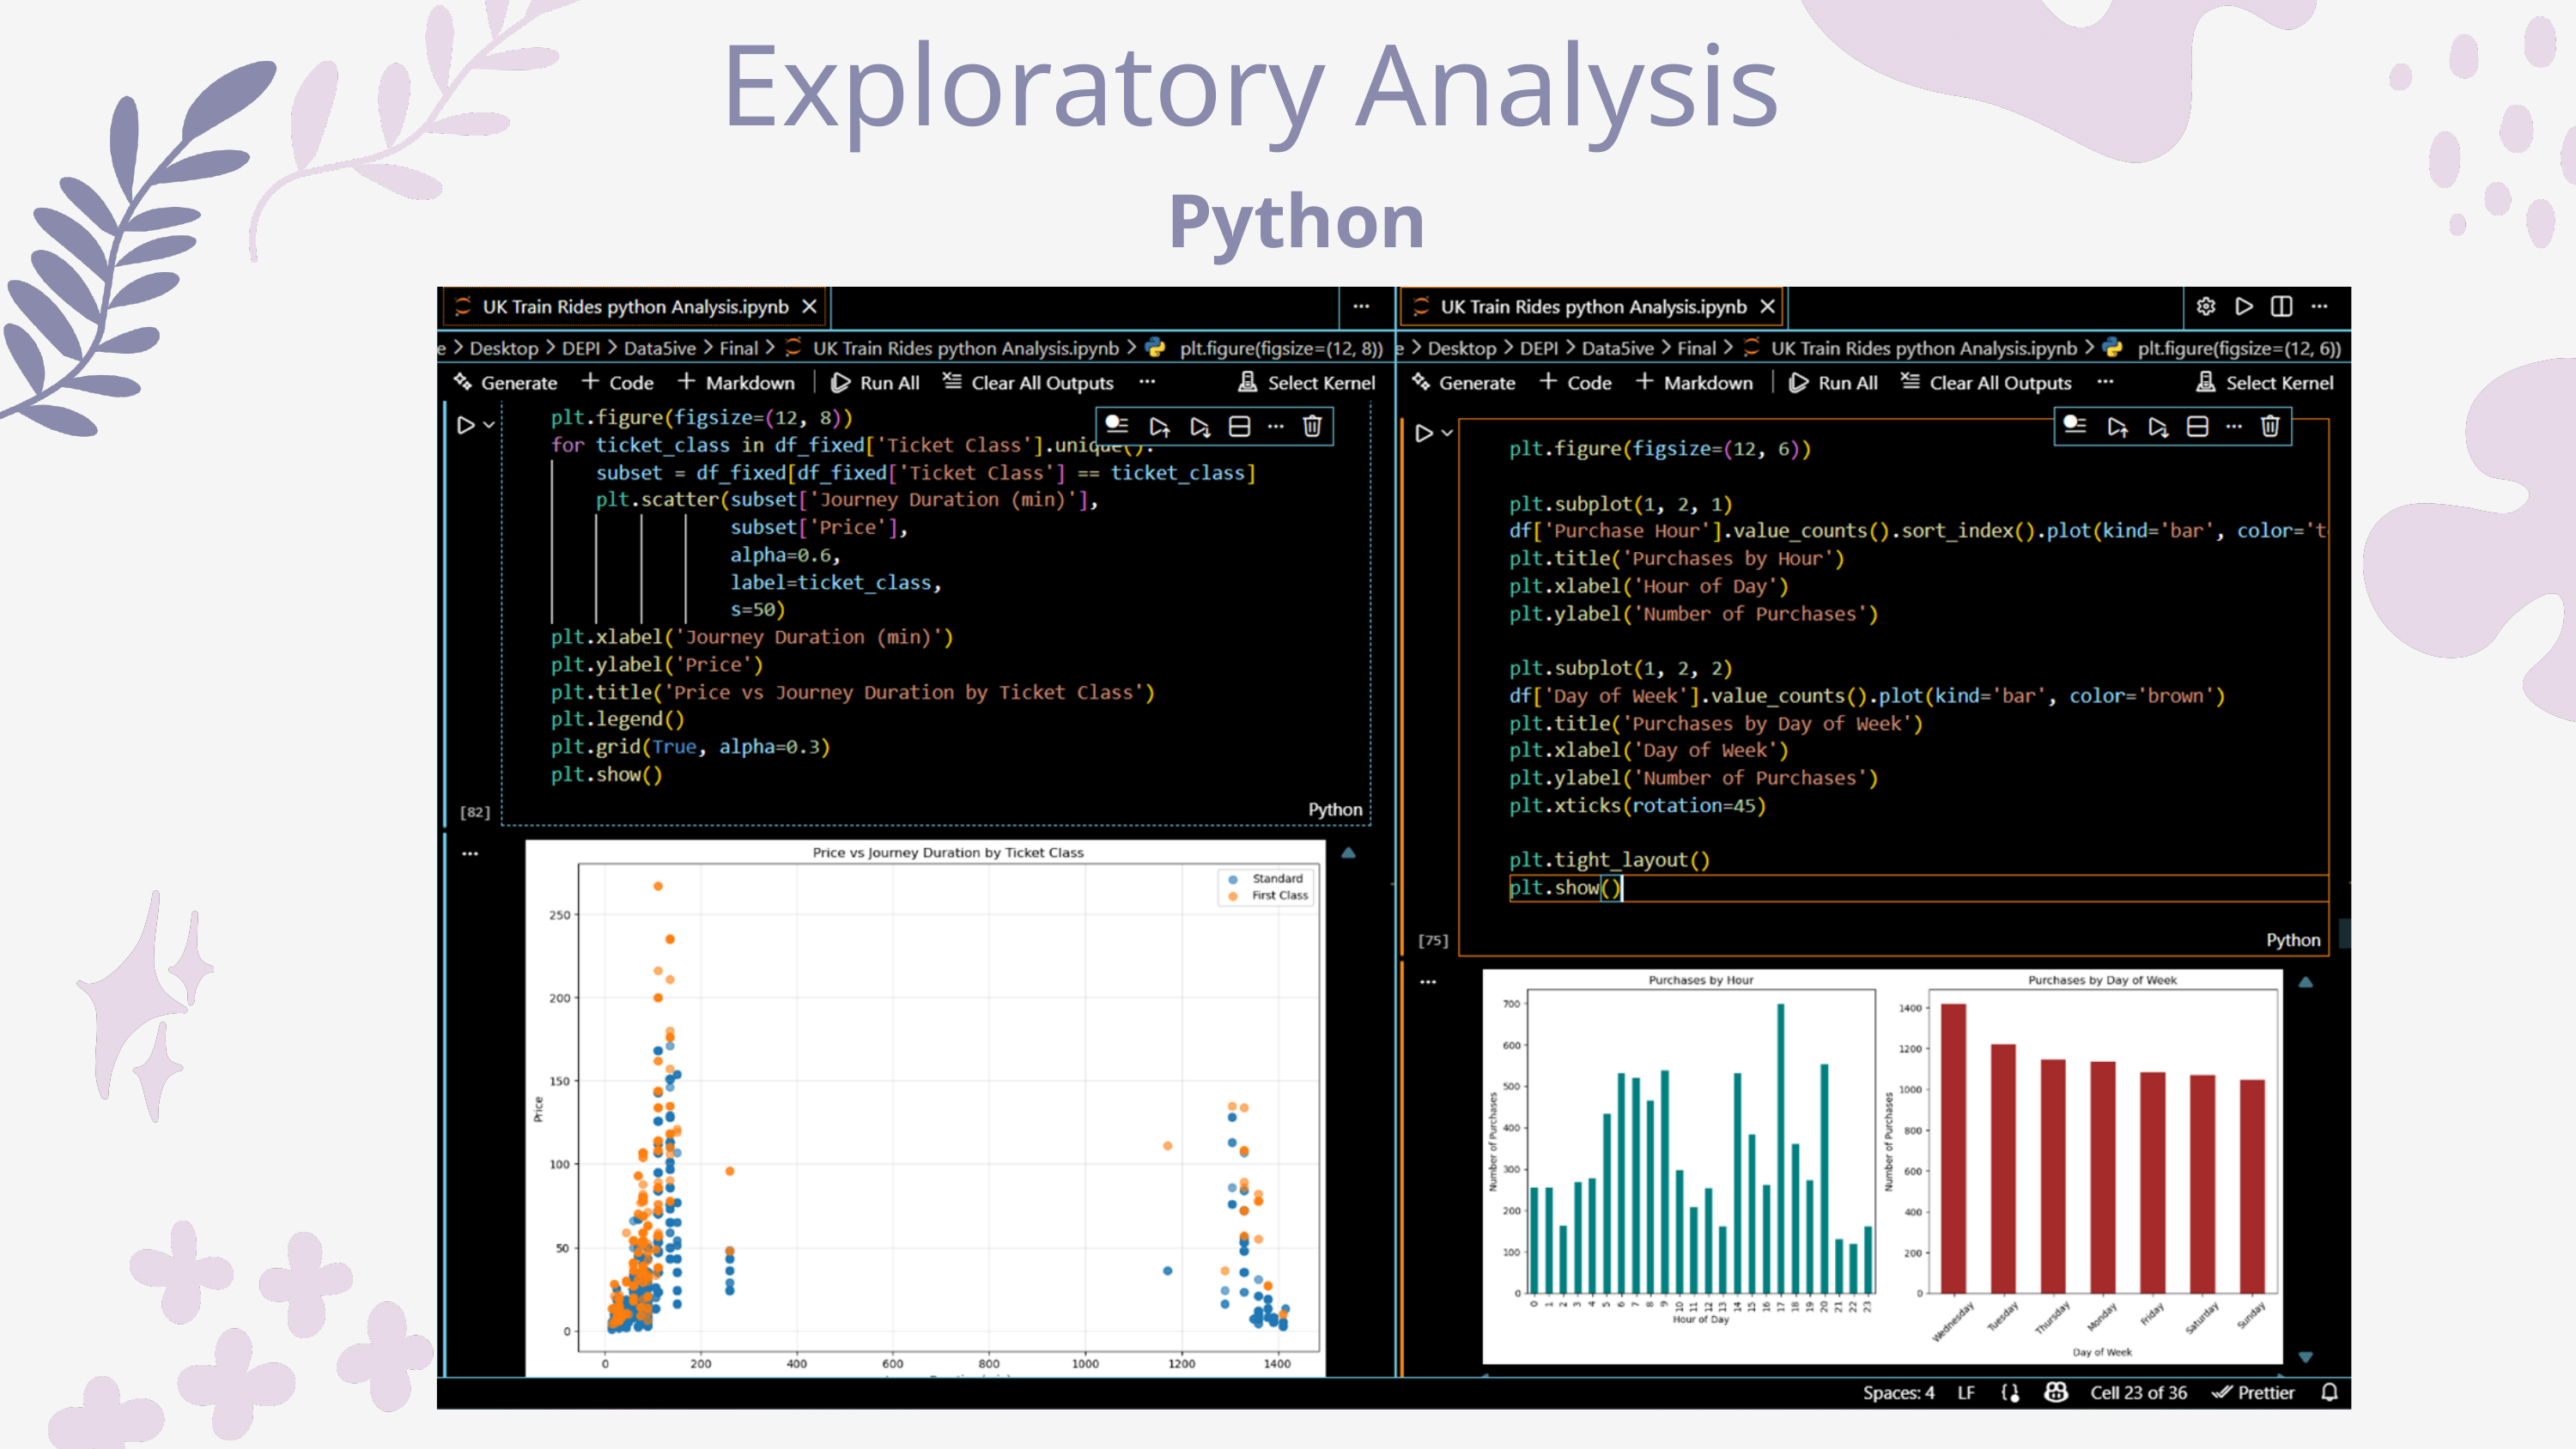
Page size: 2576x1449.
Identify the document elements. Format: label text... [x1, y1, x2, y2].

text_box [2389, 0, 2576, 249]
text_box [1728, 0, 2352, 176]
text_box Python [1115, 175, 1479, 263]
text_box Exploratory Analysis [570, 60, 1932, 236]
text_box [0, 60, 278, 437]
text_box [241, 0, 606, 263]
text_box [46, 1219, 437, 1449]
text_box [2352, 343, 2576, 724]
text_box [436, 287, 2352, 1410]
text_box [76, 890, 215, 1123]
